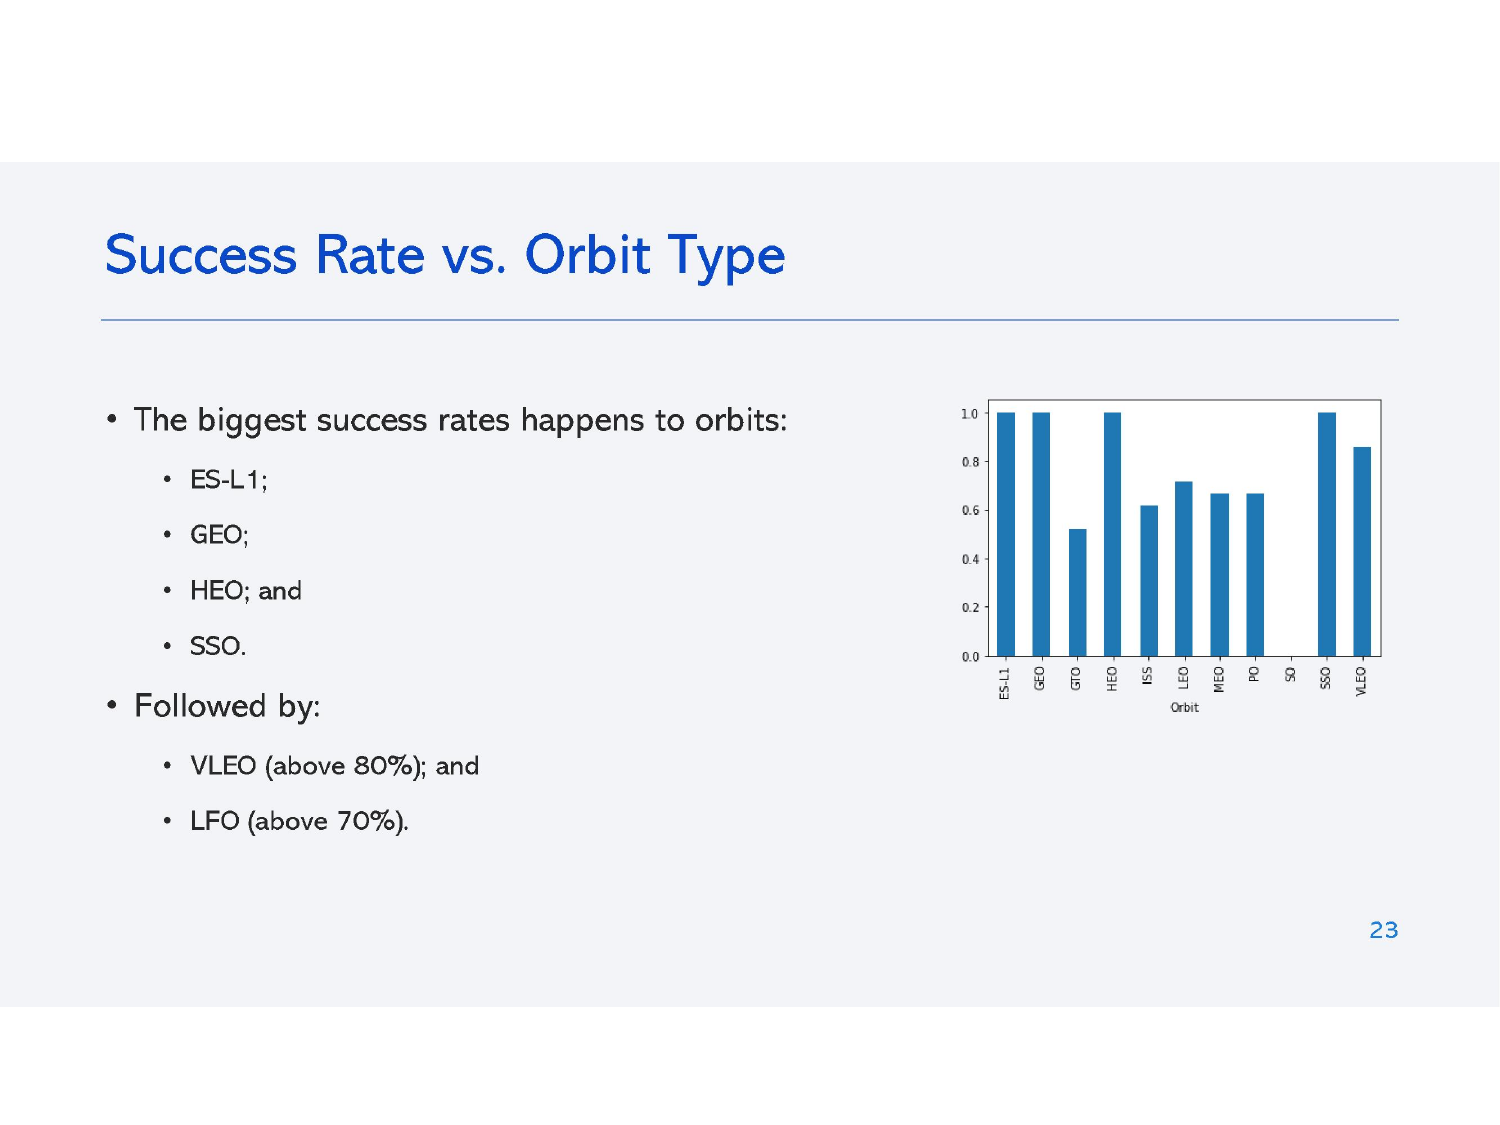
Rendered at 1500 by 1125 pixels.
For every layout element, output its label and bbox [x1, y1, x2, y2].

picture [0, 162, 1500, 1007]
